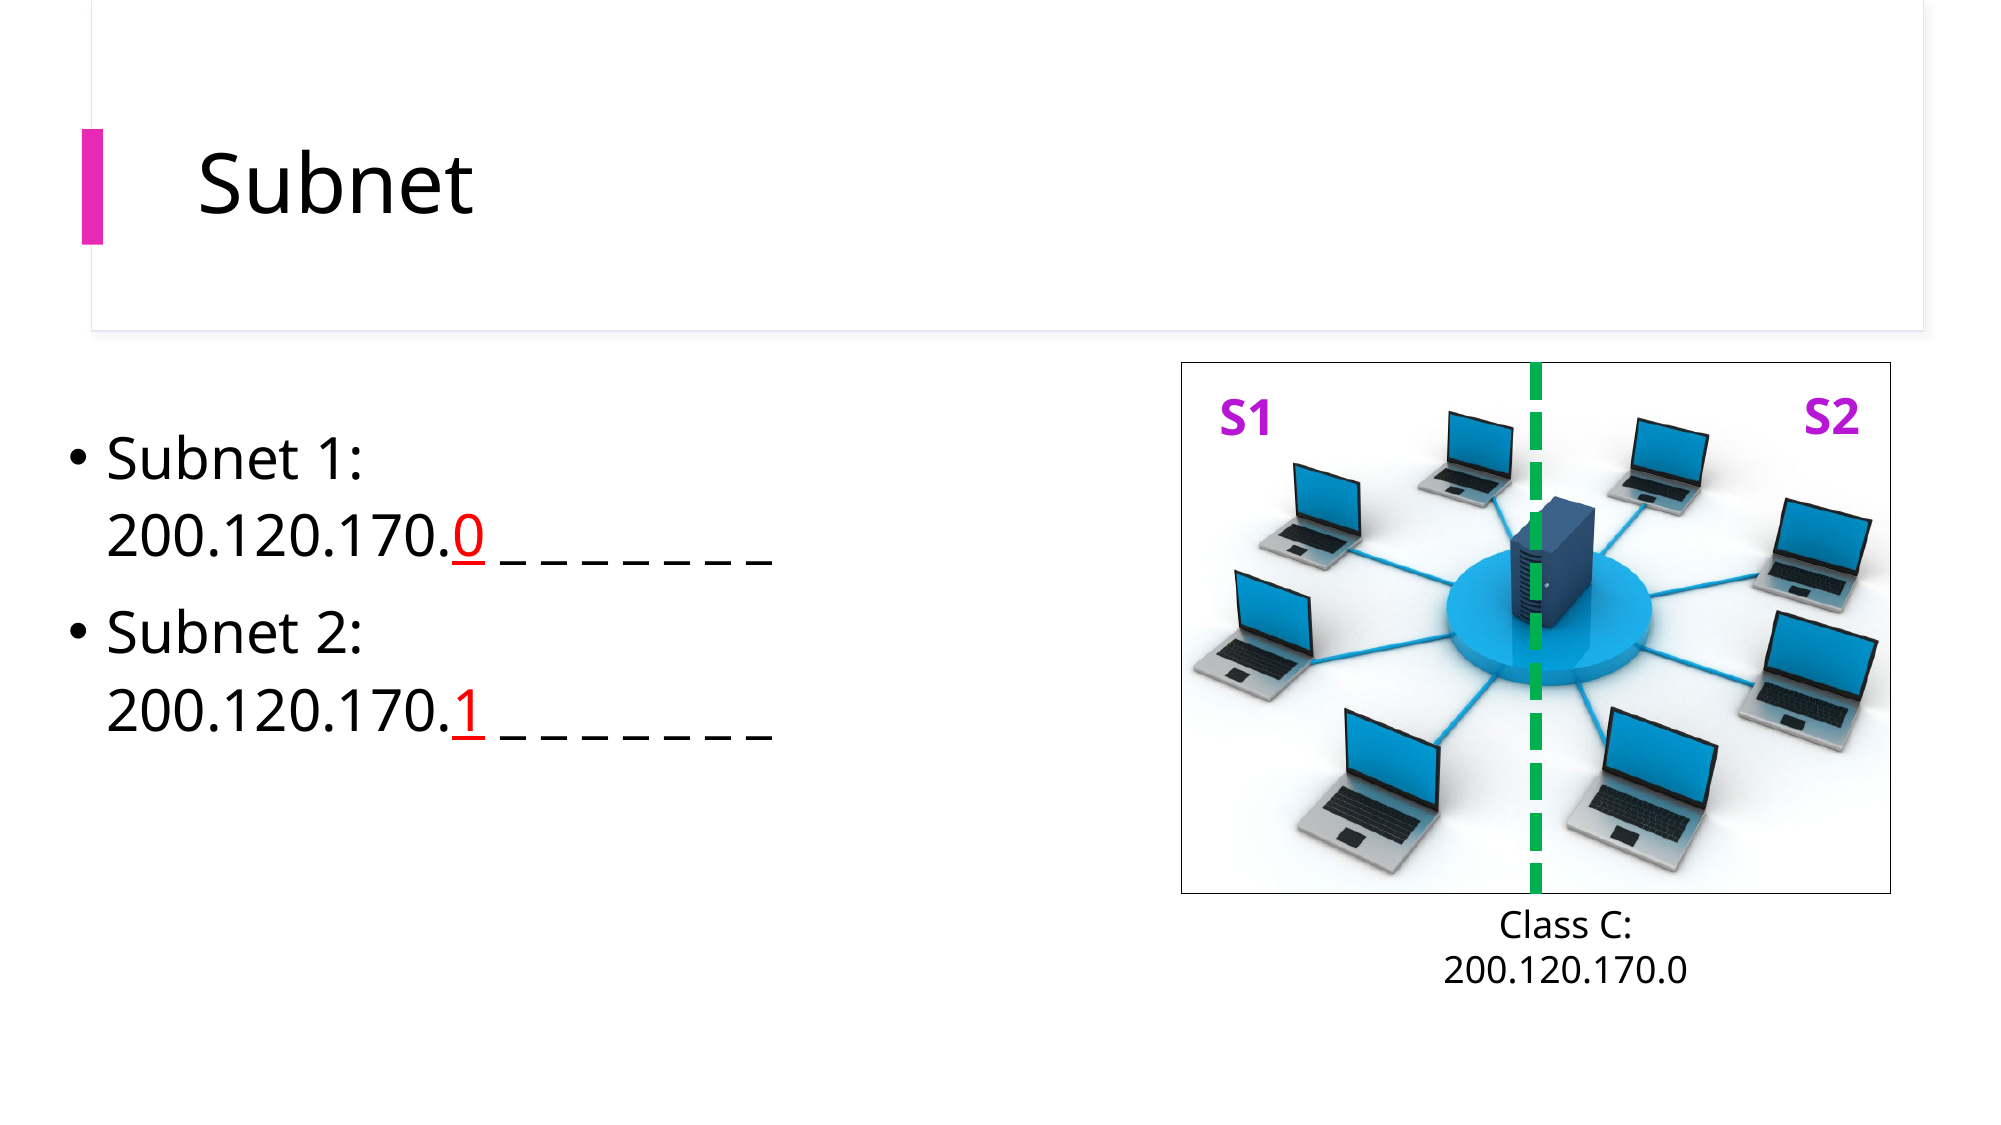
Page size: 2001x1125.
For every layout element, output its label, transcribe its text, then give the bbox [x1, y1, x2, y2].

picture [1181, 362, 1535, 894]
title Subnet [183, 90, 1851, 284]
list Subnet 1: 200.120.170.0 _ _ _ _ _ _ _ Subnet 2: 200.120.170.1 _ _ _ _ _ _ _ [53, 406, 1161, 1013]
picture [1536, 362, 1891, 894]
text_box Class C: 200.120.170.0 [1428, 894, 1704, 999]
